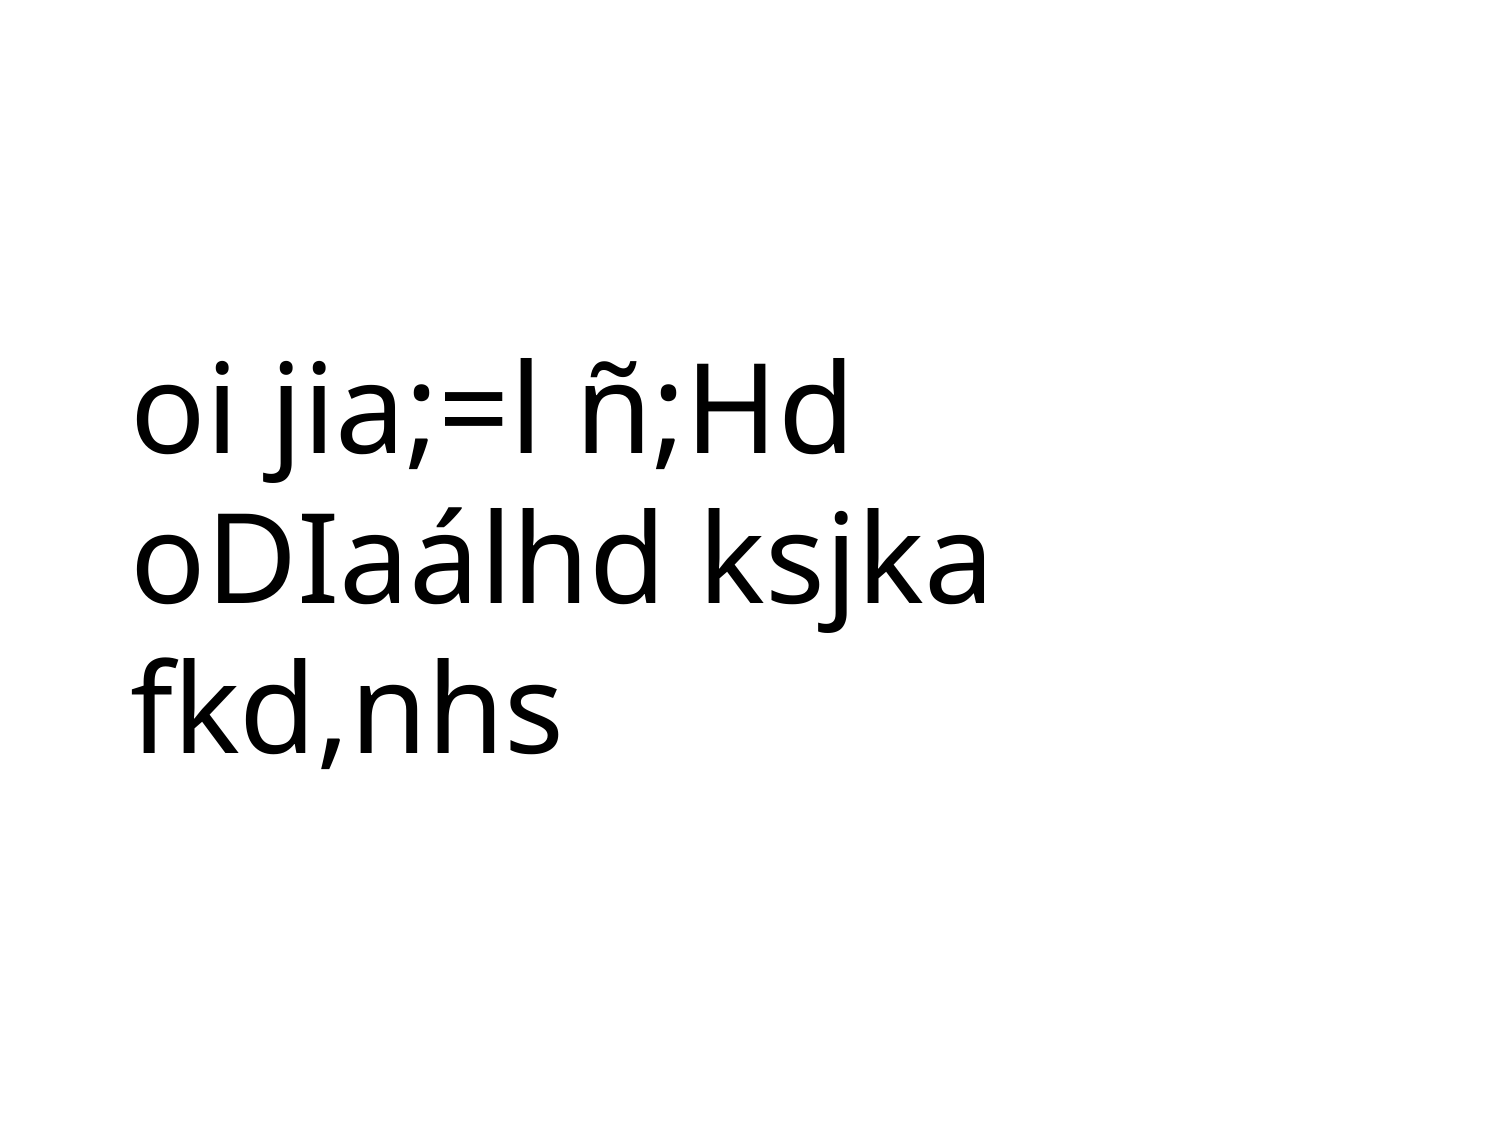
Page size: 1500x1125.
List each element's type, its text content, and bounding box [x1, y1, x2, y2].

text_box oi jia;=l ñ;Hd oDIaálhd ksjka fkd,nhs [115, 321, 1425, 787]
